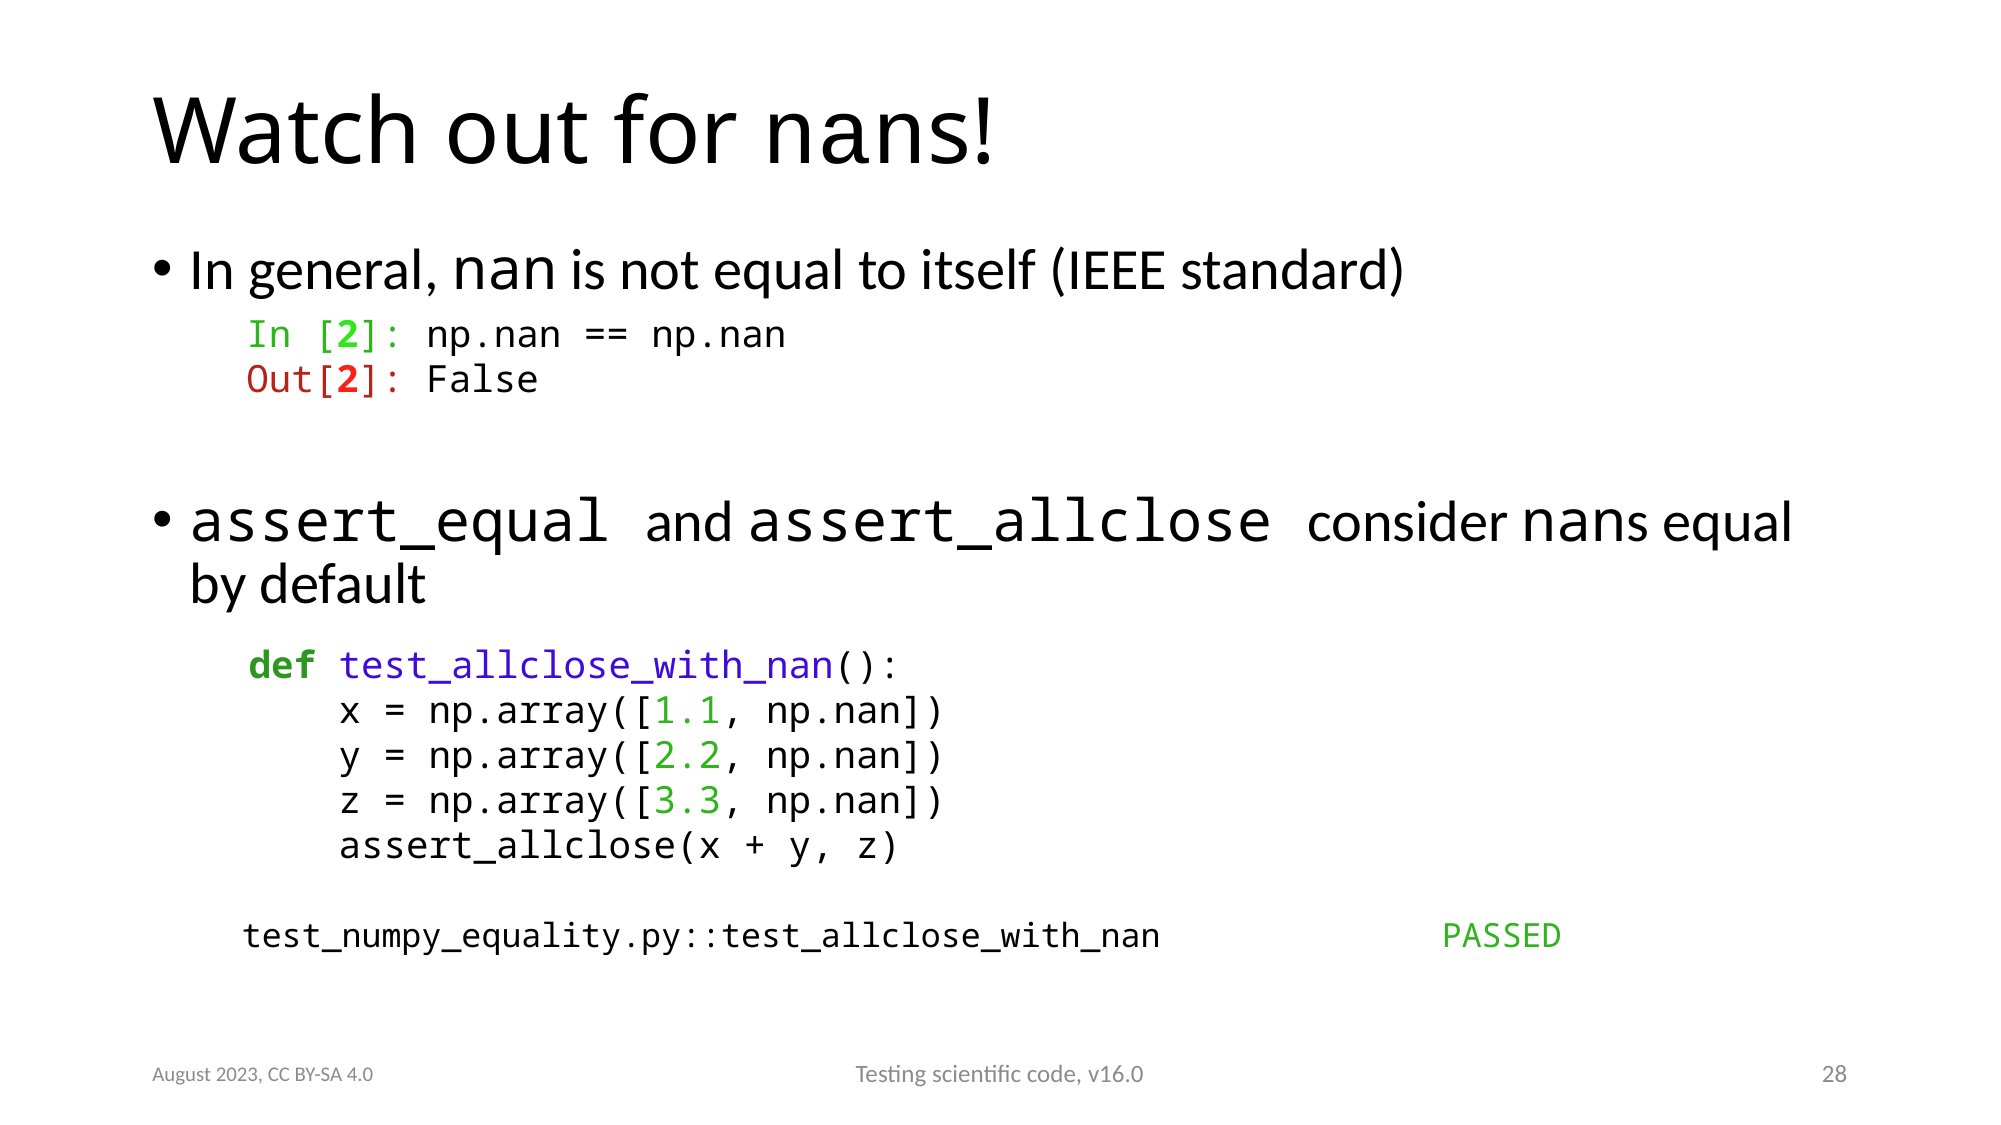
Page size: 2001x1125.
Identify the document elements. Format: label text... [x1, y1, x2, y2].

title Watch out for nans! [137, 59, 1863, 209]
list In general, nan is not equal to itself (IEEE standard) assert_equal and assert_allclose consider nans equal by default [137, 231, 1863, 1014]
text_box test_numpy_equality.py::test_allclose_with_nan PASSED [227, 906, 1967, 962]
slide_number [137, 1042, 588, 1103]
text_box def test_allclose_with_nan(): x = np.array([1.1, np.nan]) y = np.array([2.2, np.nan]) z = np.array([3.3, np.nan]) assert_allclose(x + y, z) [233, 633, 1234, 874]
text_box In [2]: np.nan == np.nan Out[2]: False [231, 302, 1232, 408]
footer Testing scientific code, v16.0 [662, 1042, 1338, 1103]
slide_number 28 [1412, 1042, 1863, 1103]
